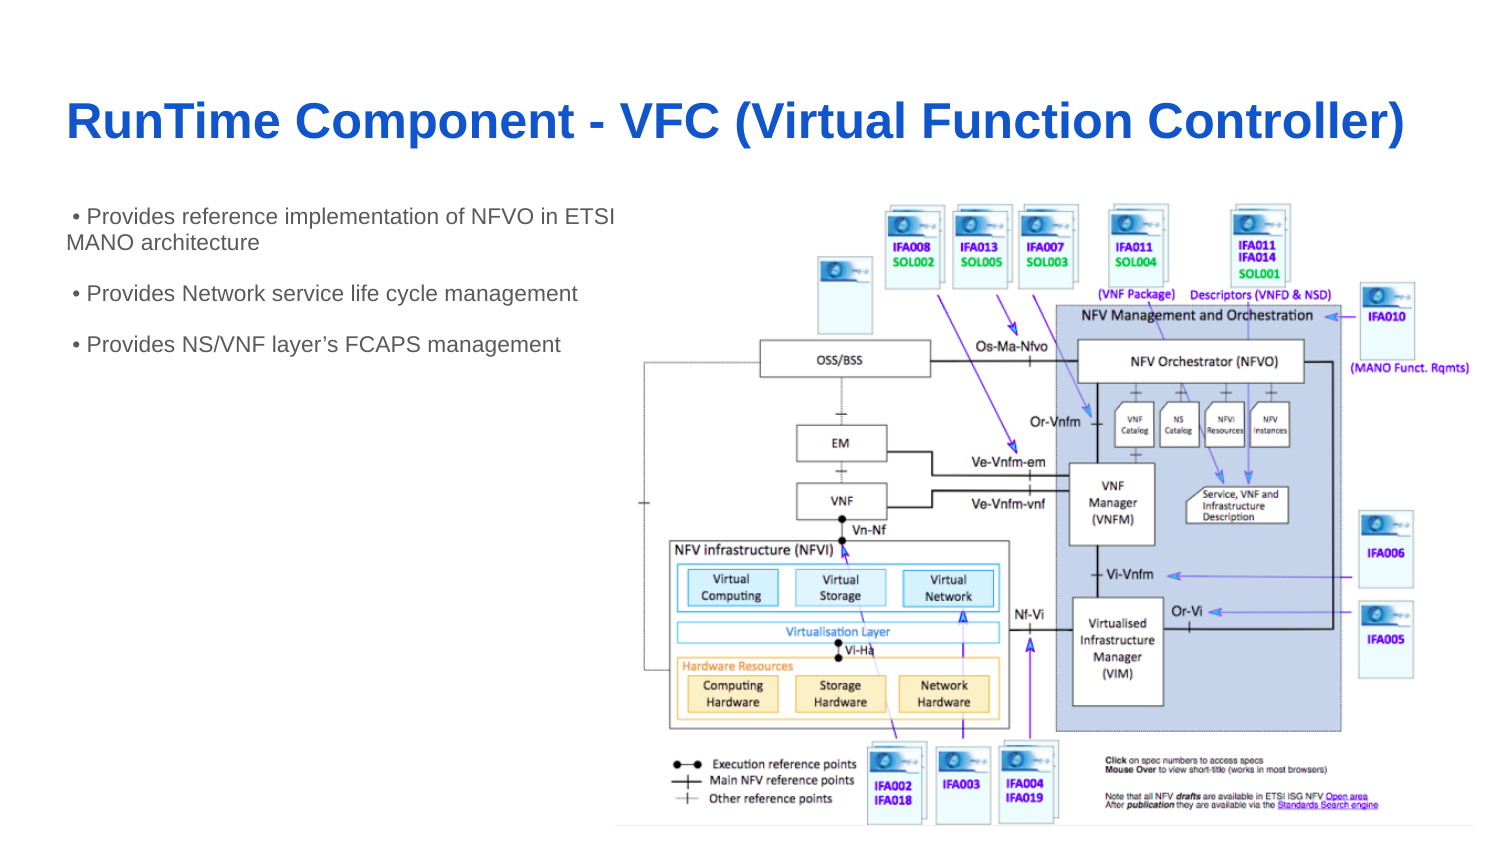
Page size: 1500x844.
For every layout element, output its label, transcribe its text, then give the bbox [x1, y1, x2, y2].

title RunTime Component - VFC (Virtual Function Controller) [51, 72, 1449, 167]
picture [614, 191, 1476, 826]
list • Provides reference implementation of NFVO in ETSI MANO architecture • Provides Network service life cycle management • Provides NS/VNF layer’s FCAPS management [51, 189, 671, 750]
